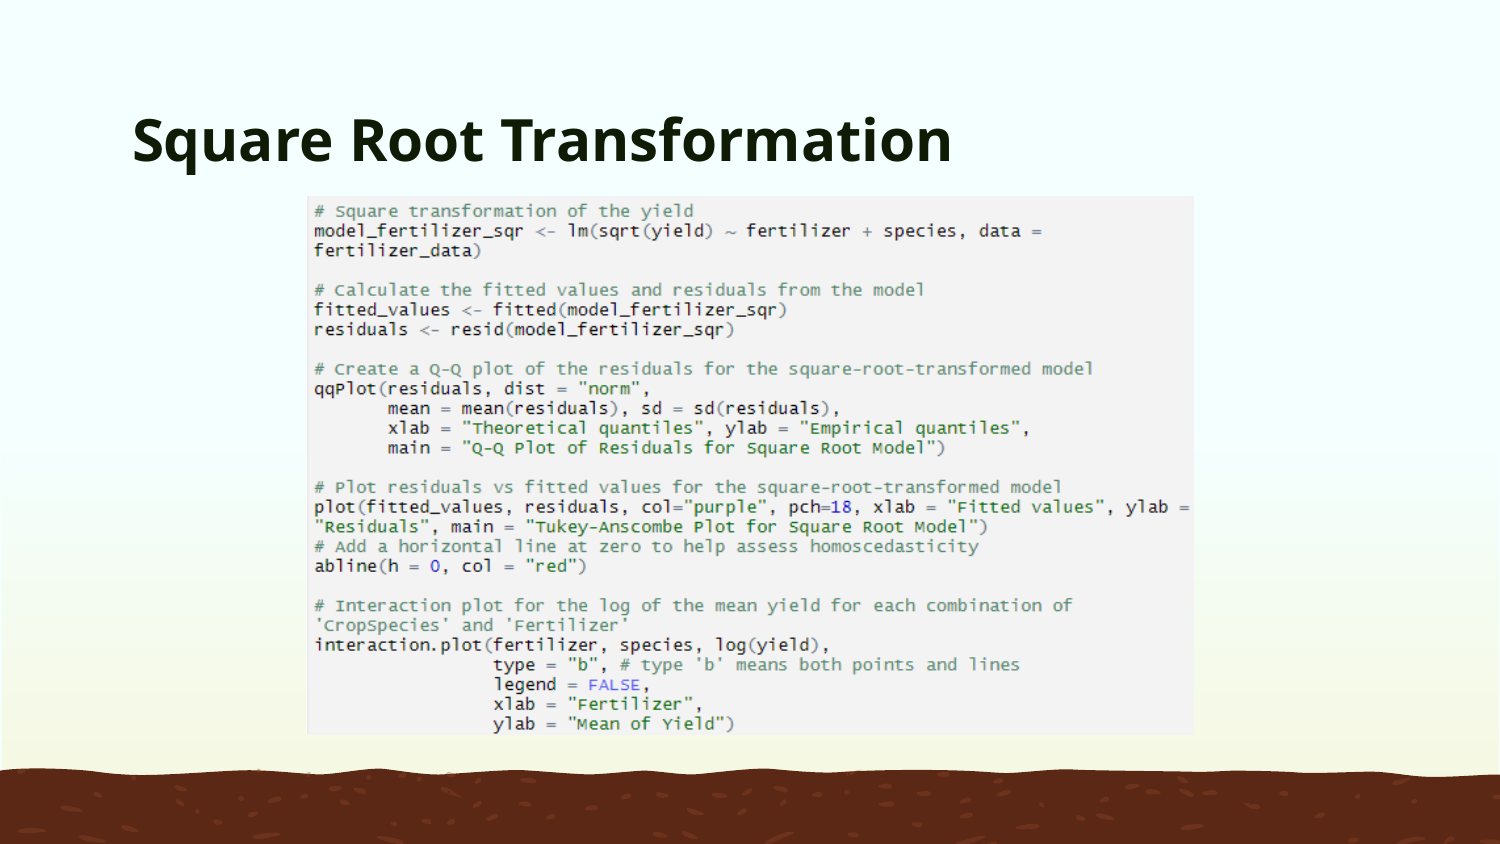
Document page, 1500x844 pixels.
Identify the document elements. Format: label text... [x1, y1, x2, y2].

picture [1, 0, 1499, 776]
title Square Root Transformation [116, 88, 1383, 176]
